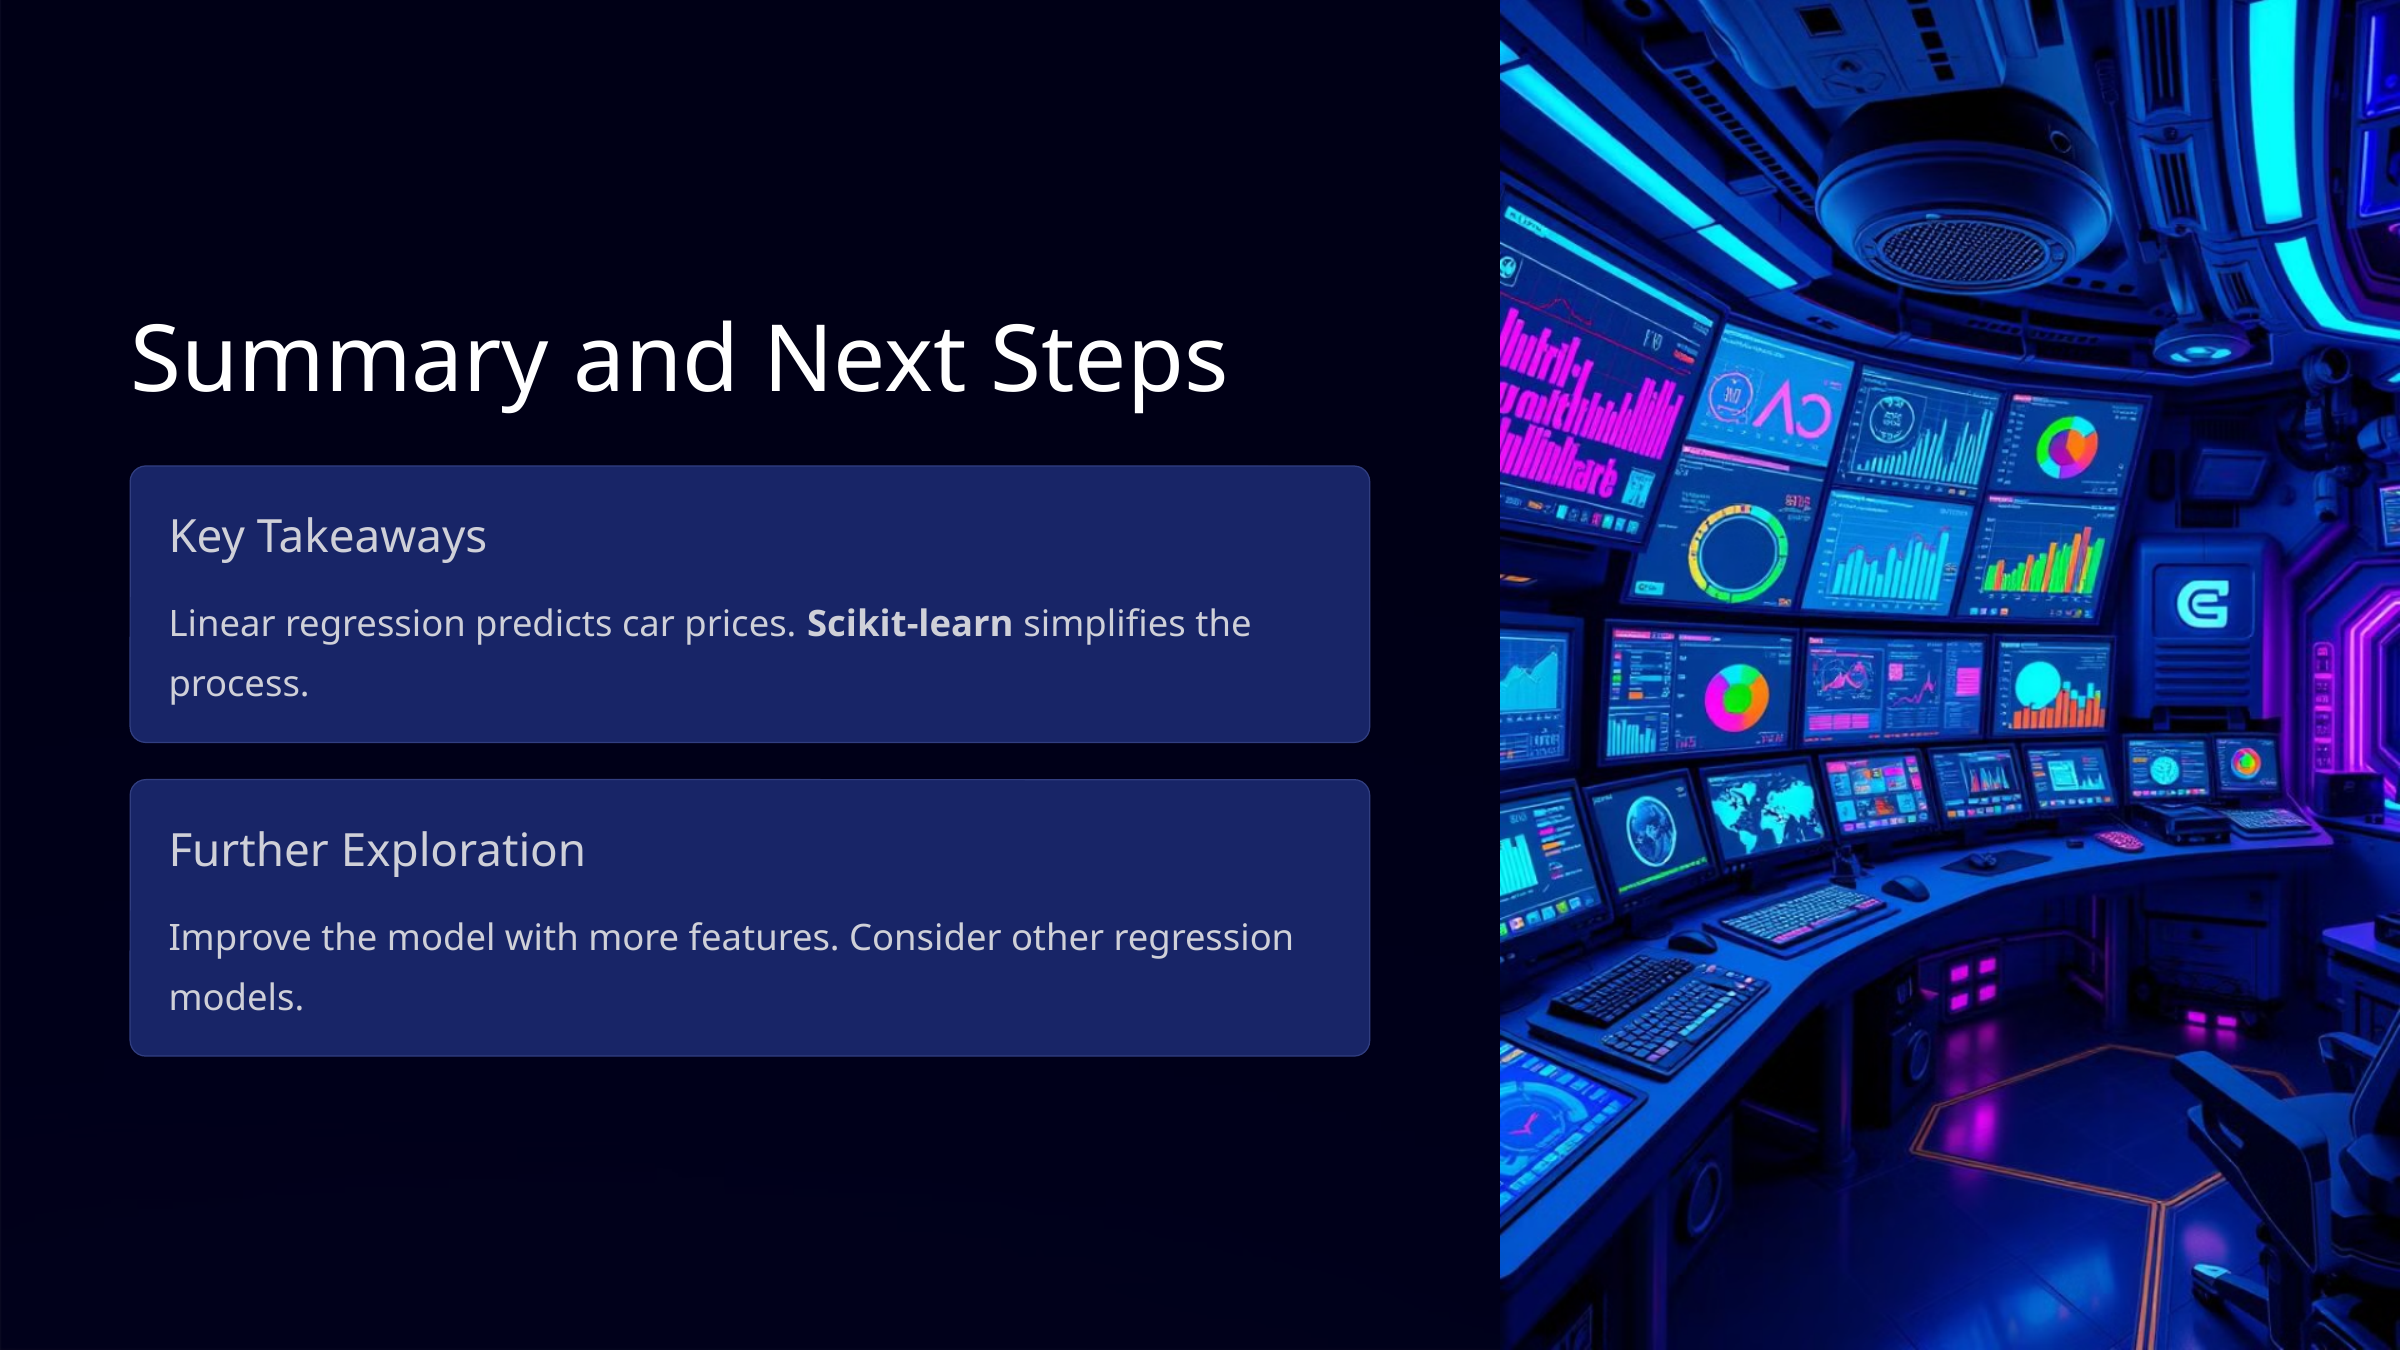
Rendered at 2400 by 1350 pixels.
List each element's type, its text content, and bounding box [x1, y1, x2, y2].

text_box Key Takeaways [168, 504, 634, 563]
text_box Summary and Next Steps [130, 293, 1184, 411]
text_box Linear regression predicts car prices. Scikit-learn simplifies the process. [168, 584, 1332, 704]
text_box Further Exploration [168, 818, 634, 877]
text_box [130, 779, 1370, 1057]
picture [1499, 0, 2400, 1350]
text_box Improve the model with more features. Consider other regression models. [168, 898, 1332, 1018]
text_box [130, 465, 1370, 743]
